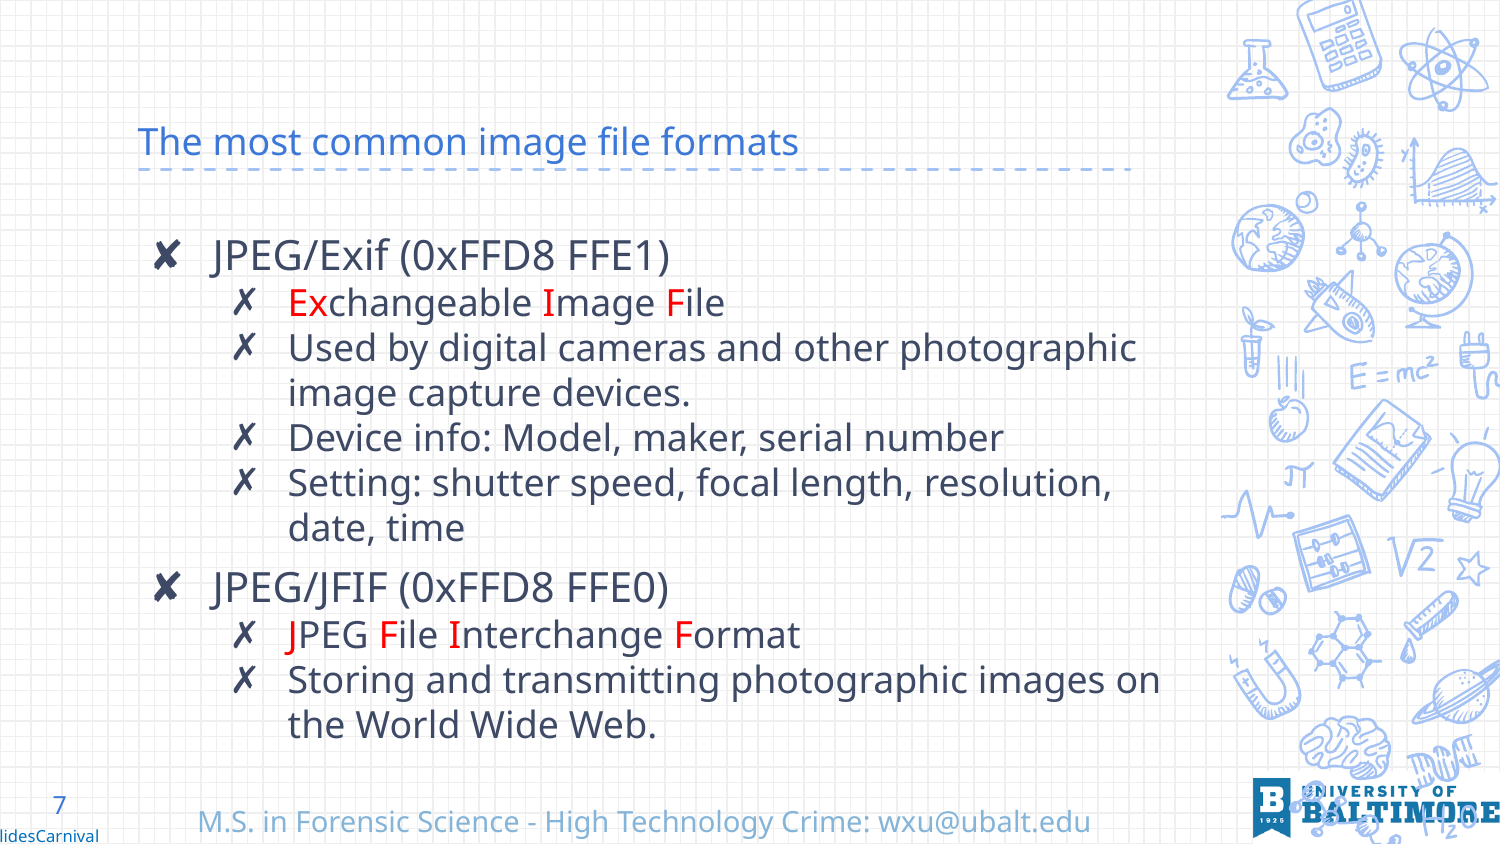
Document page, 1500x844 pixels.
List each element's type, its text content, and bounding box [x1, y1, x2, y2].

slide_number 7 [14, 774, 105, 840]
picture [1253, 771, 1500, 844]
list JPEG/Exif (0xFFD8 FFE1) Exchangeable Image File Used by digital cameras and other photographic image capture devices. Device info: Model, maker, serial number Setting: shutter speed, focal length, resolution, date, time JPEG/JFIF (0xFFD8 FFE0) JPEG File Interchange Format Storing and transmitting photographic images on the World Wide Web. [122, 213, 1219, 806]
picture [1365, 817, 1376, 833]
picture [1327, 813, 1336, 822]
title The most common image file formats [122, 36, 1130, 178]
picture [1316, 786, 1321, 797]
